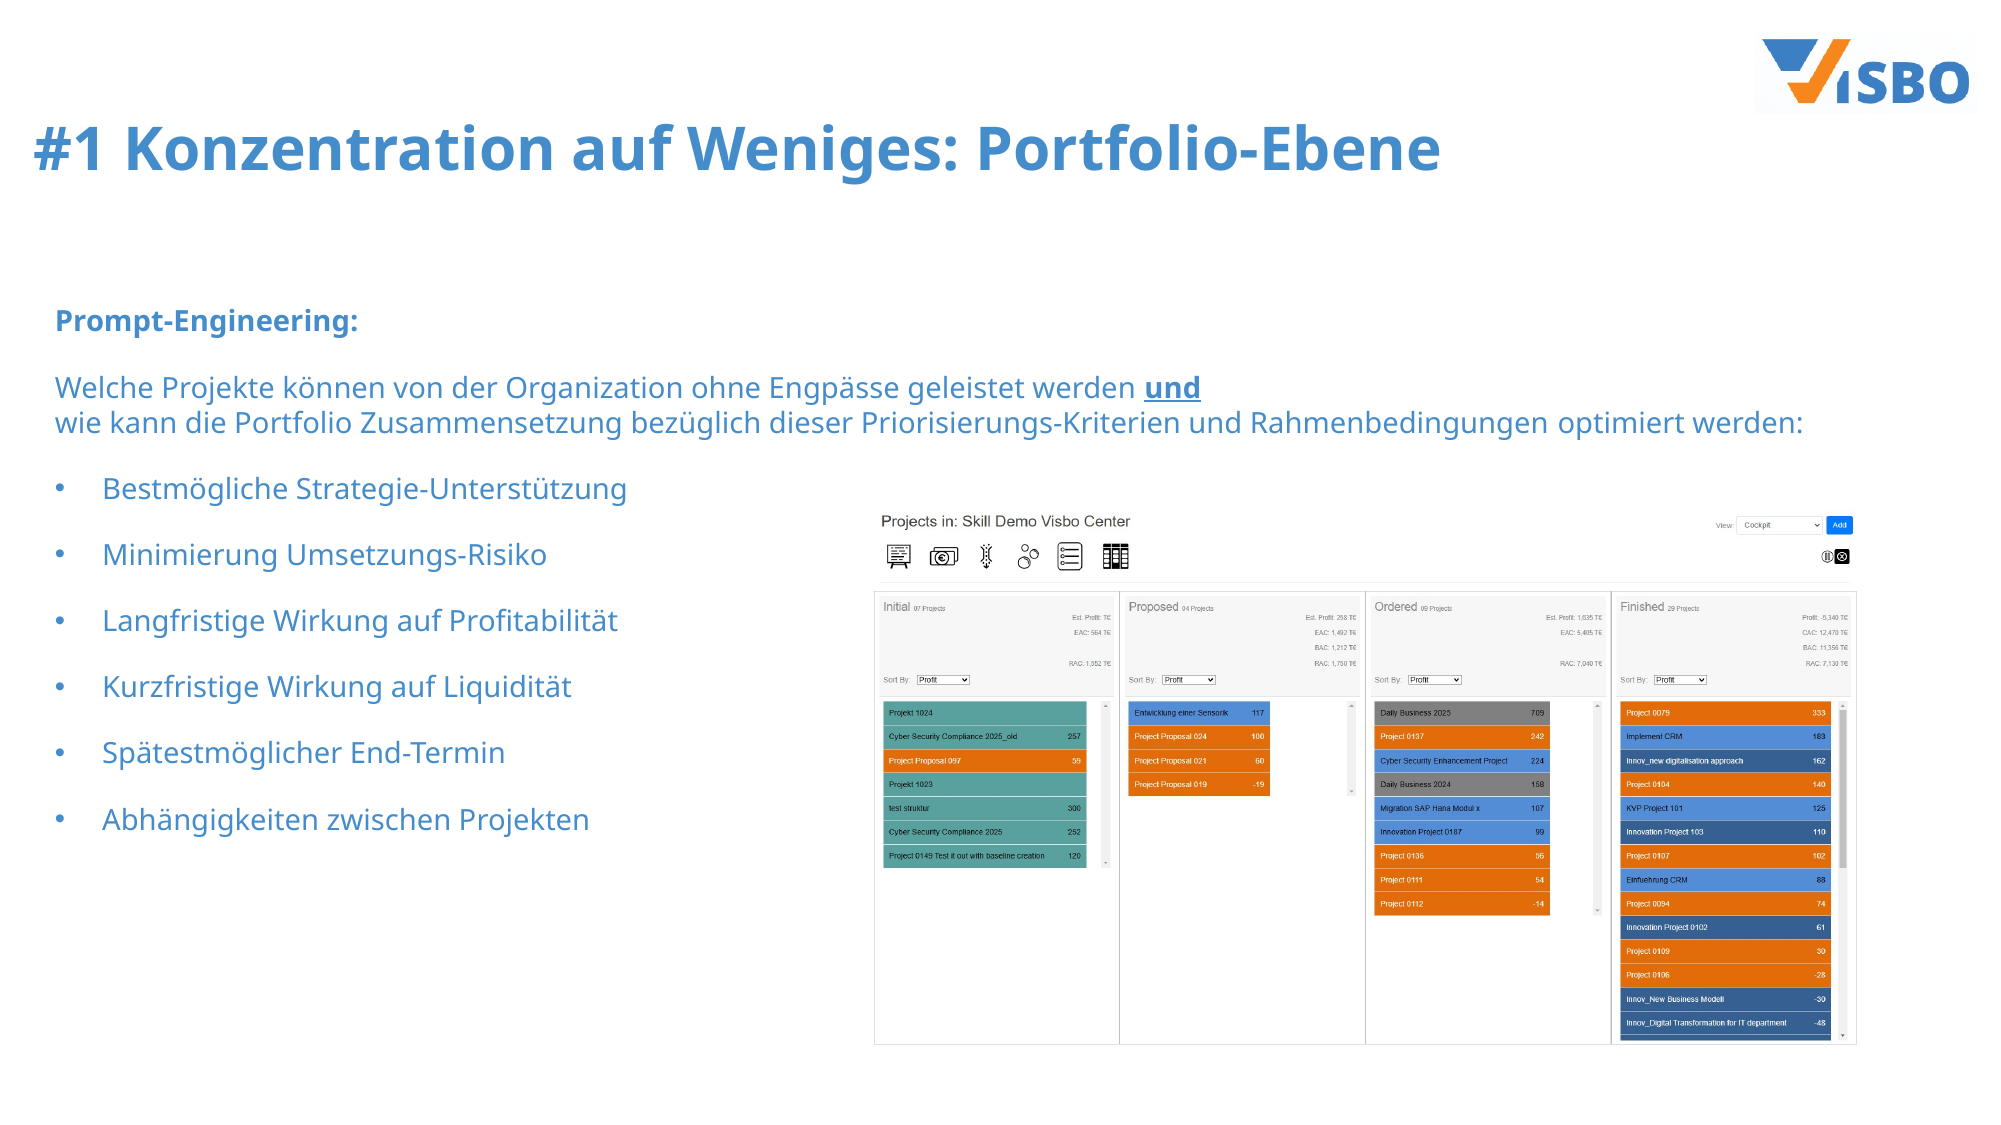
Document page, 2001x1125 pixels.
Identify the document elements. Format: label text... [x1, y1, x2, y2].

title #1 Konzentration auf Weniges: Portfolio-Ebene [33, 22, 1659, 183]
text_box Prompt-Engineering: Welche Projekte können von der Organization ohne Engpässe geleistet werden und wie kann die Portfolio Zusammensetzung bezüglich dieser Priorisierungs-Kriterien und Rahmenbedingungen optimiert werden: Bestmögliche Strategie-Unterstützung Minimierung Umsetzungs-Risiko Langfristige Wirkung auf Profitabilität Kurzfristige Wirkung auf Liquidität Spätestmöglicher End-Termin Abhängigkeiten zwischen Projekten [47, 295, 1982, 910]
picture [855, 507, 1873, 1050]
picture [1755, 32, 1978, 114]
